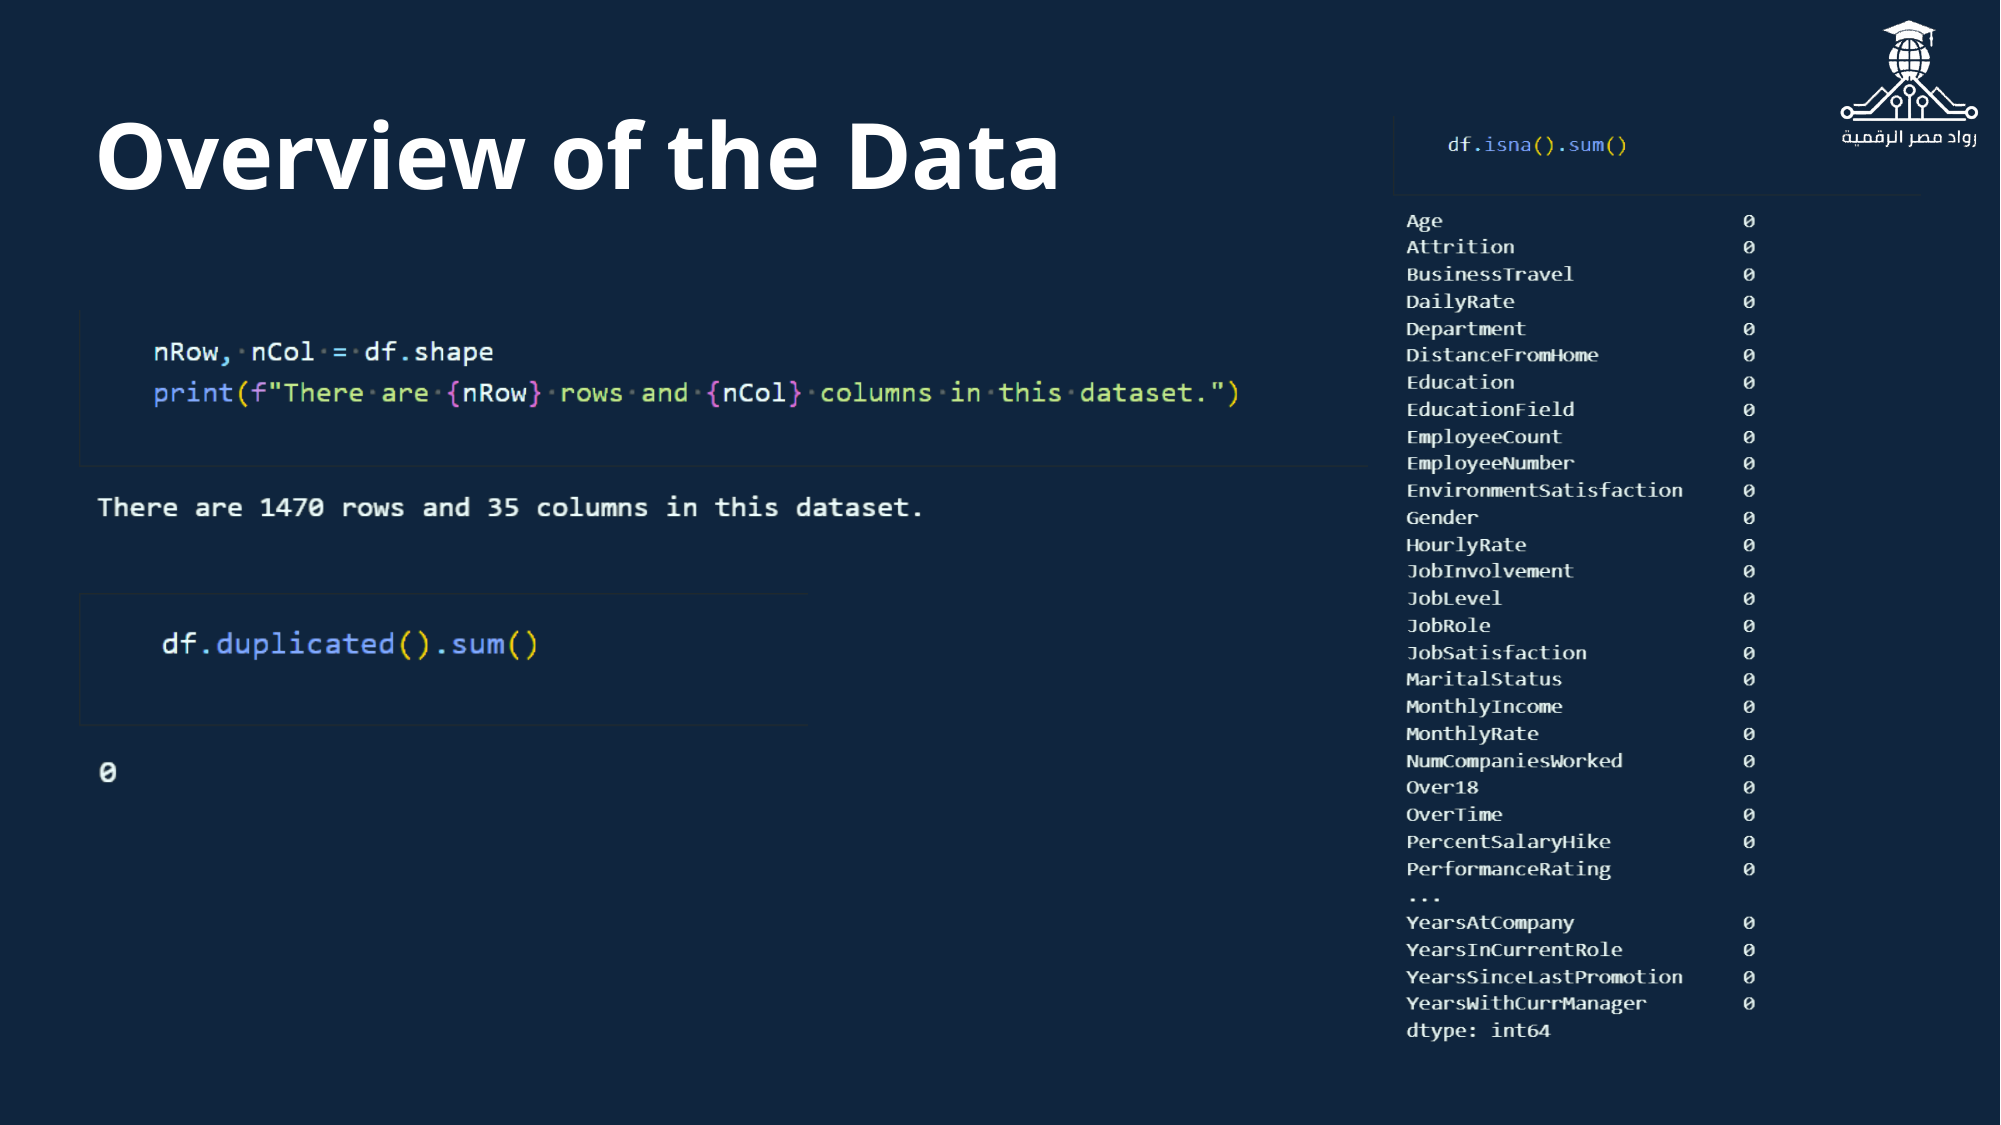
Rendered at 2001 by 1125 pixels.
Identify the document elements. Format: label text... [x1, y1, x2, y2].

picture [79, 310, 1368, 552]
picture [79, 593, 808, 814]
title Overview of the Data [79, 51, 1318, 269]
picture [1392, 0, 2000, 1053]
